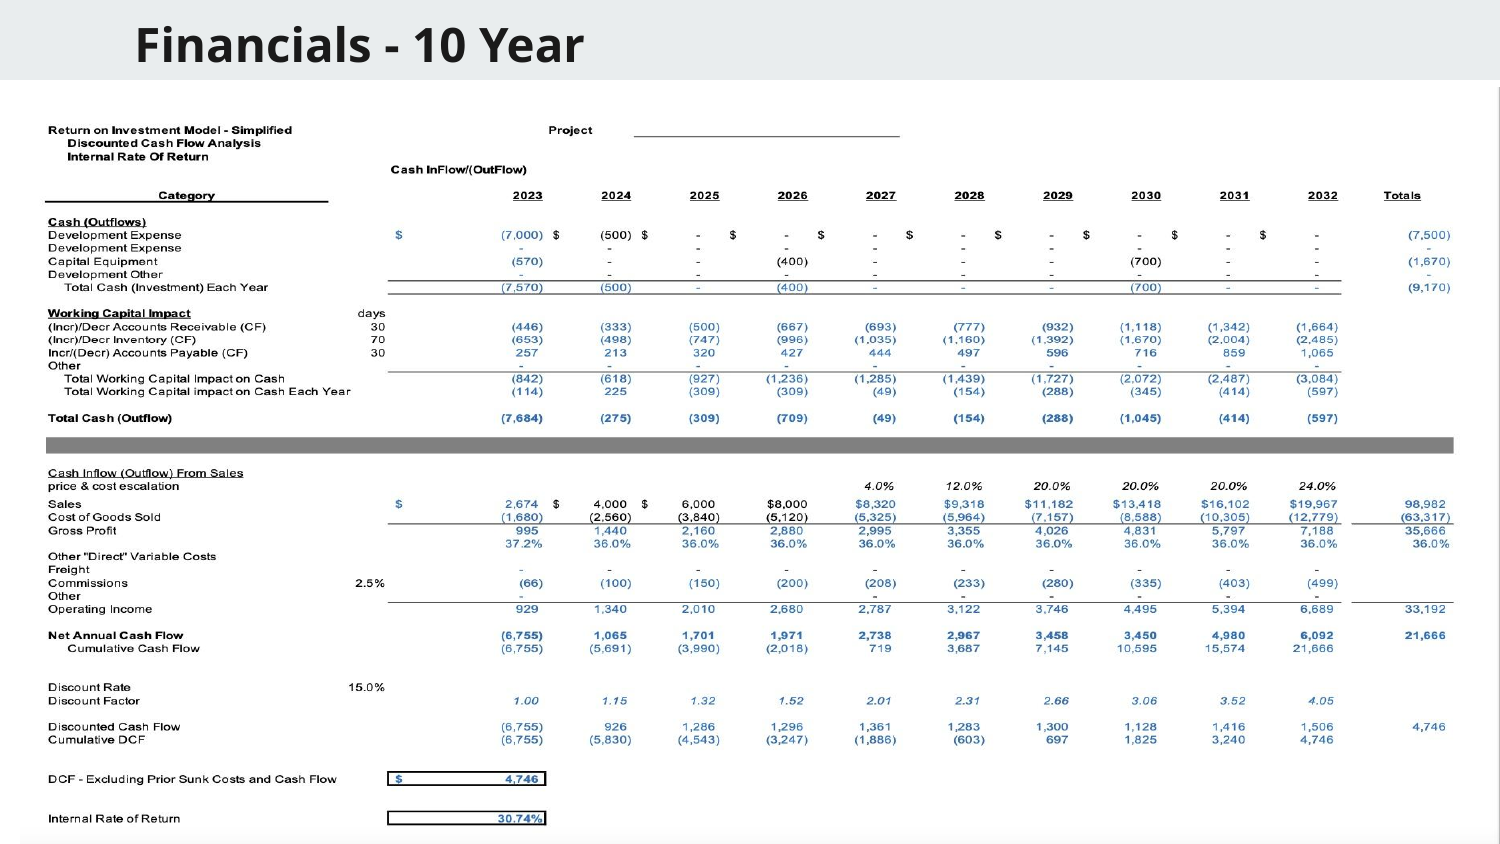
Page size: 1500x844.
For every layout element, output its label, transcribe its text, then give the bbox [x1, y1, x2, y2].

title Financials - 10 Year [119, 0, 1381, 86]
picture [19, 87, 1500, 844]
